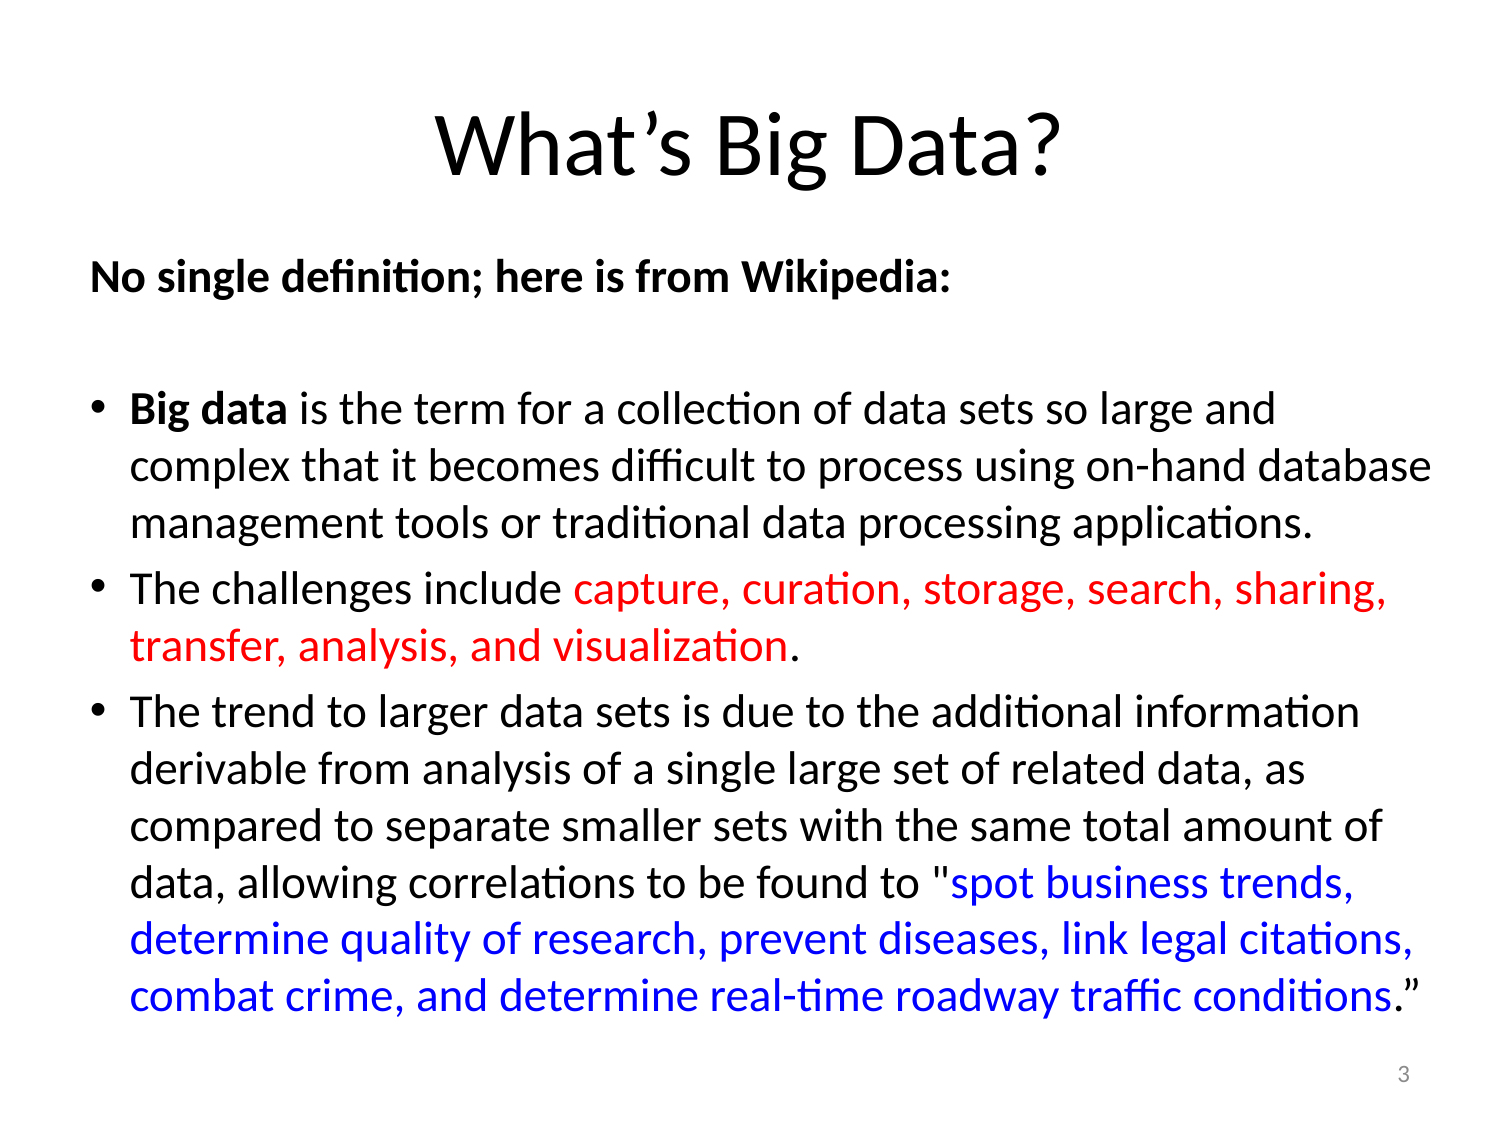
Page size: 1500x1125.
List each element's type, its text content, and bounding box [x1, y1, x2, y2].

text_box <number> [1074, 1042, 1425, 1103]
text_box No single definition; here is from Wikipedia: Big data is the term for a collection of data sets so large and complex that it becomes difficult to process using on-hand database management tools or traditional data processing applications. The challenges include capture, curation, storage, search, sharing, transfer, analysis, and visualization. The trend to larger data sets is due to the additional information derivable from analysis of a single large set of related data, as compared to separate smaller sets with the same total amount of data, allowing correlations to be found to "spot business trends, determine quality of research, prevent diseases, link legal citations, combat crime, and determine real-time roadway traffic conditions.” [75, 237, 1450, 1063]
text_box What’s Big Data? [74, 45, 1425, 233]
